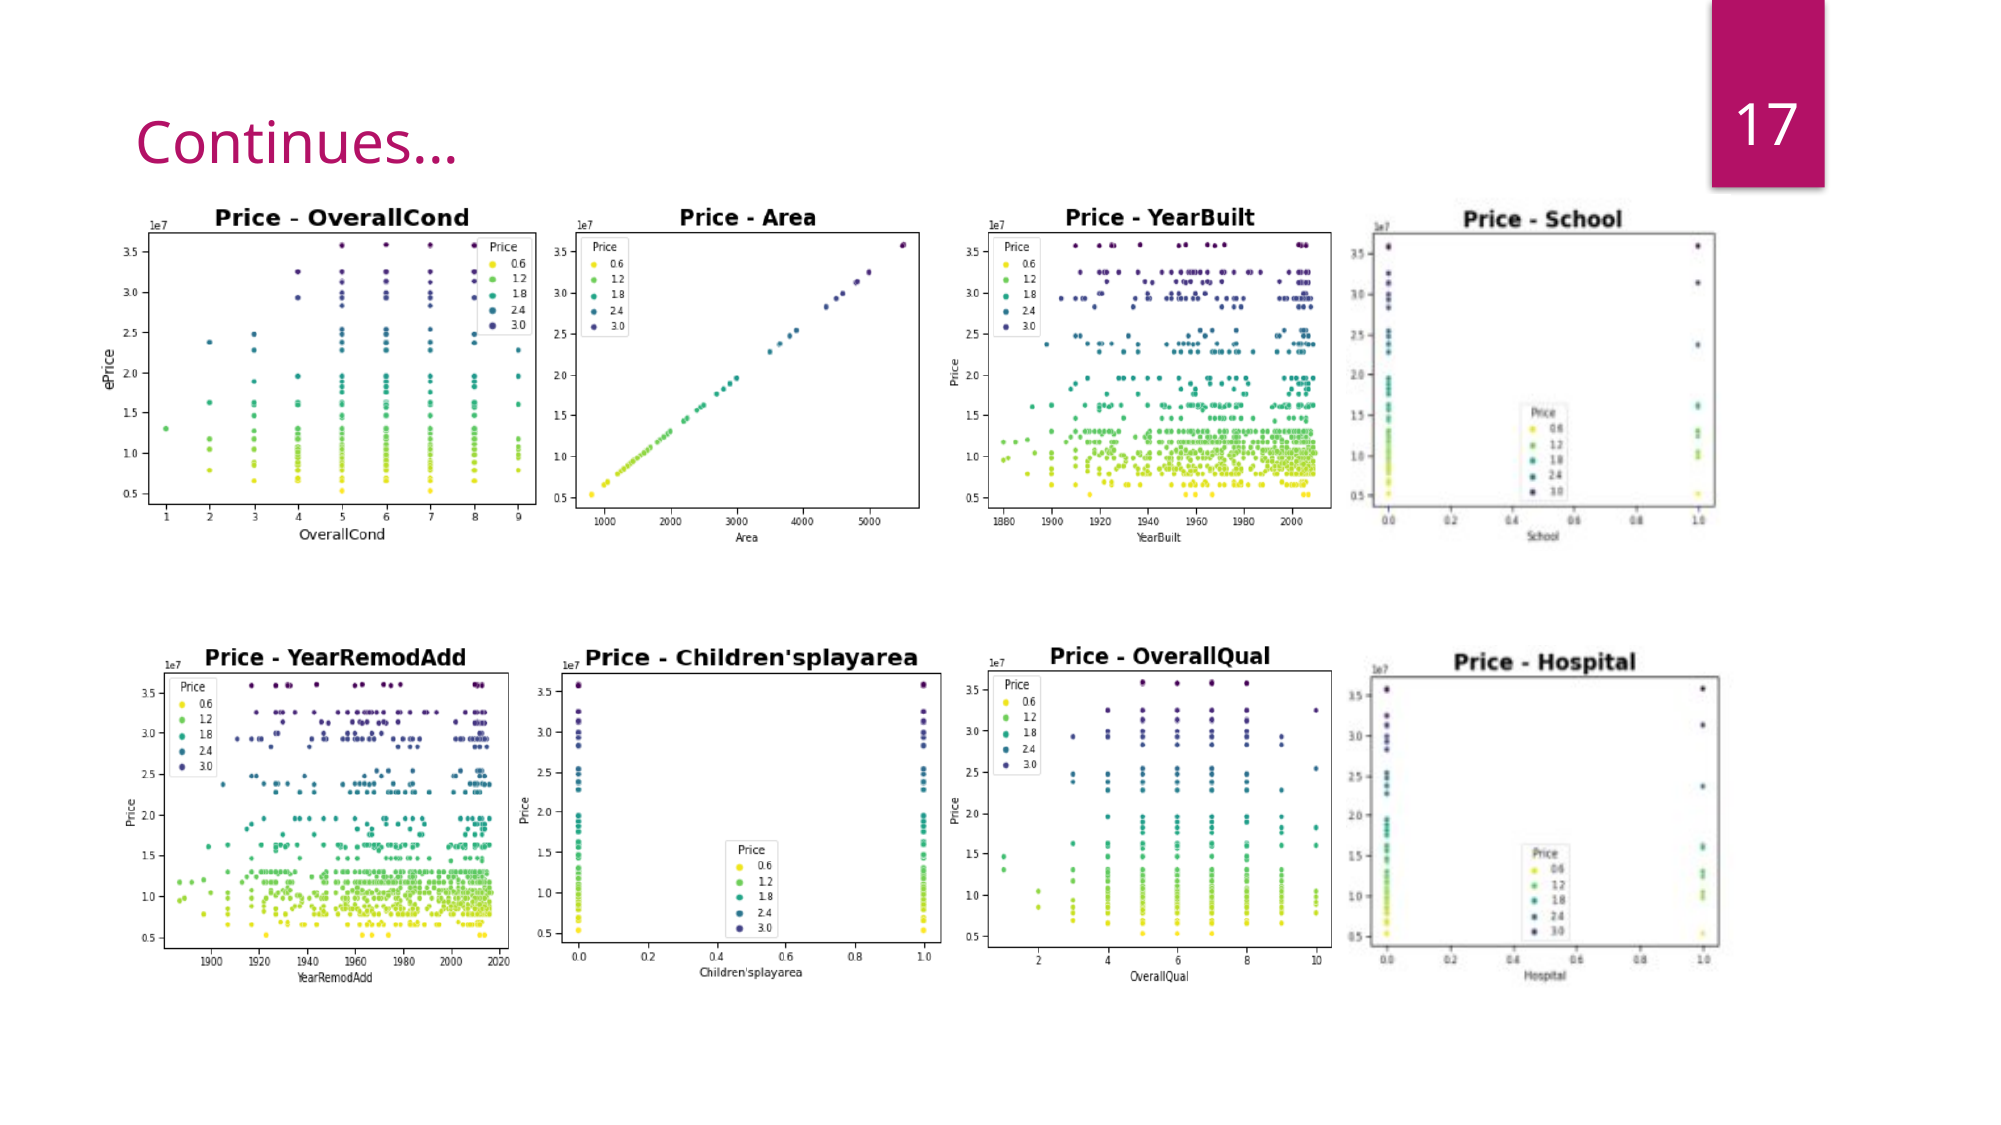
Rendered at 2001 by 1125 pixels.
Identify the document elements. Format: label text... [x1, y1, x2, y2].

text_box Continues... [120, 80, 1639, 198]
picture [100, 194, 1738, 988]
slide_number 17 [1698, 48, 1836, 175]
